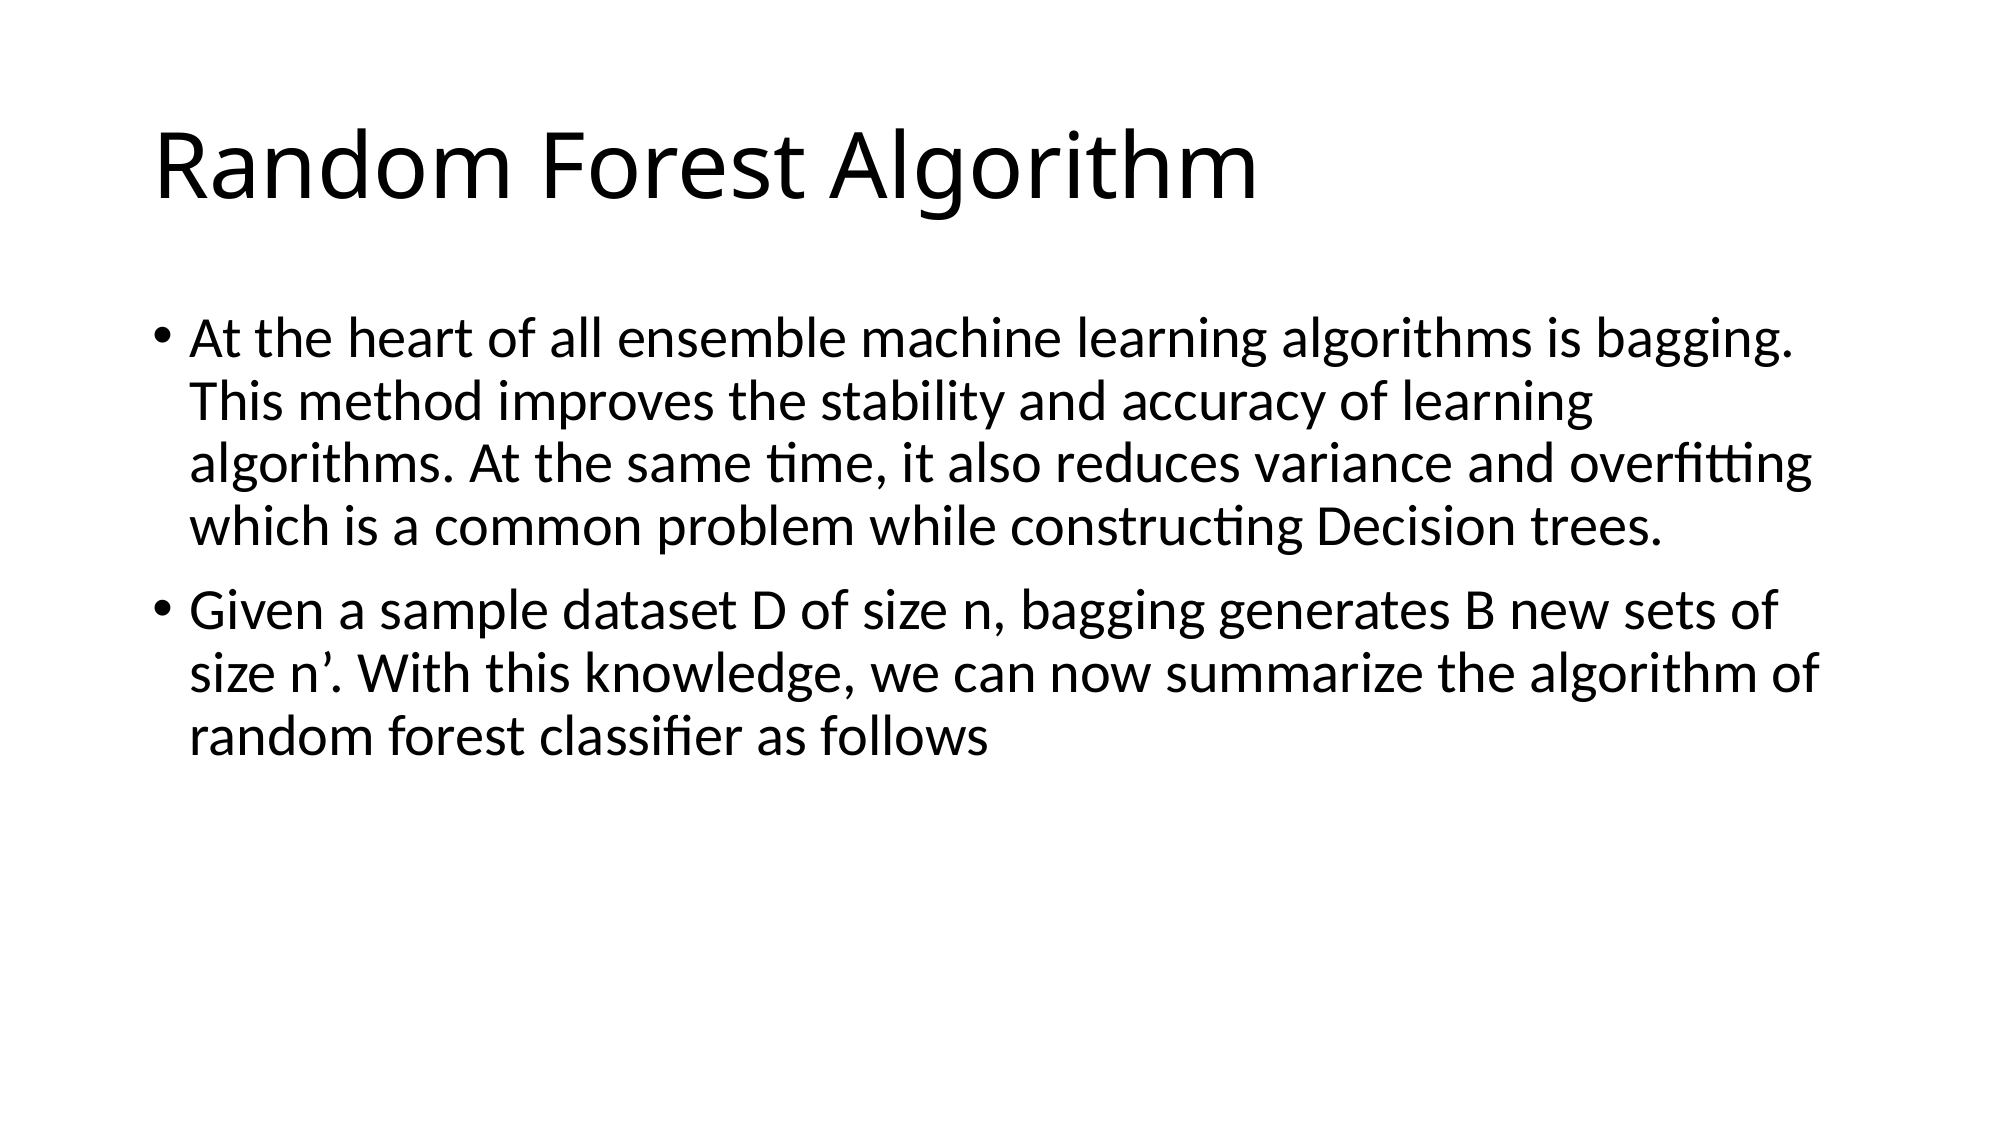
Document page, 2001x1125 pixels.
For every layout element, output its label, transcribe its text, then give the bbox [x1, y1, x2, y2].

list At the heart of all ensemble machine learning algorithms is bagging. This method improves the stability and accuracy of learning algorithms. At the same time, it also reduces variance and overfitting which is a common problem while constructing Decision trees. Given a sample dataset D of size n, bagging generates B new sets of size n’. With this knowledge, we can now summarize the algorithm of random forest classifier as follows [137, 299, 1863, 1014]
title Random Forest Algorithm [137, 59, 1863, 278]
